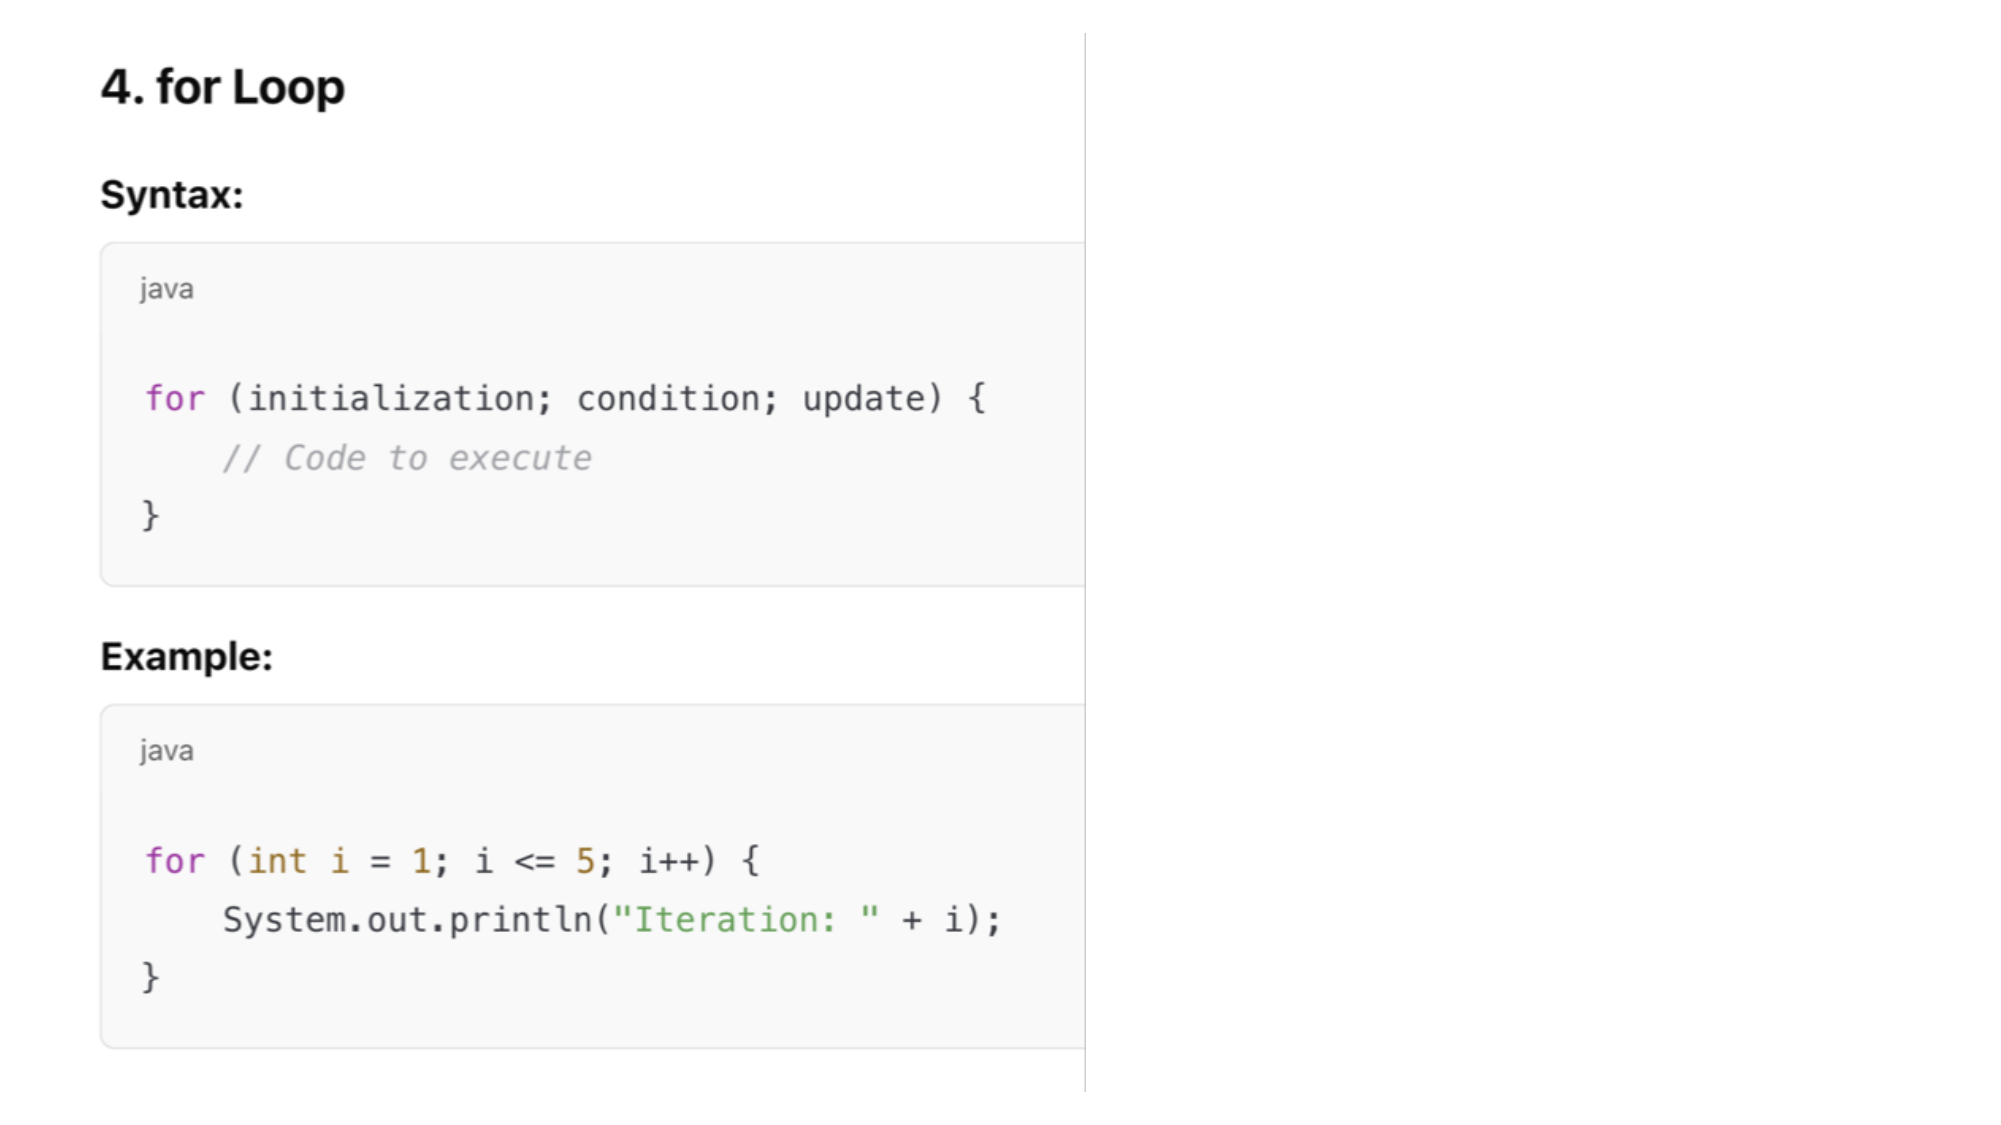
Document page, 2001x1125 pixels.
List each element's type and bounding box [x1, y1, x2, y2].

picture [33, 33, 1088, 1092]
